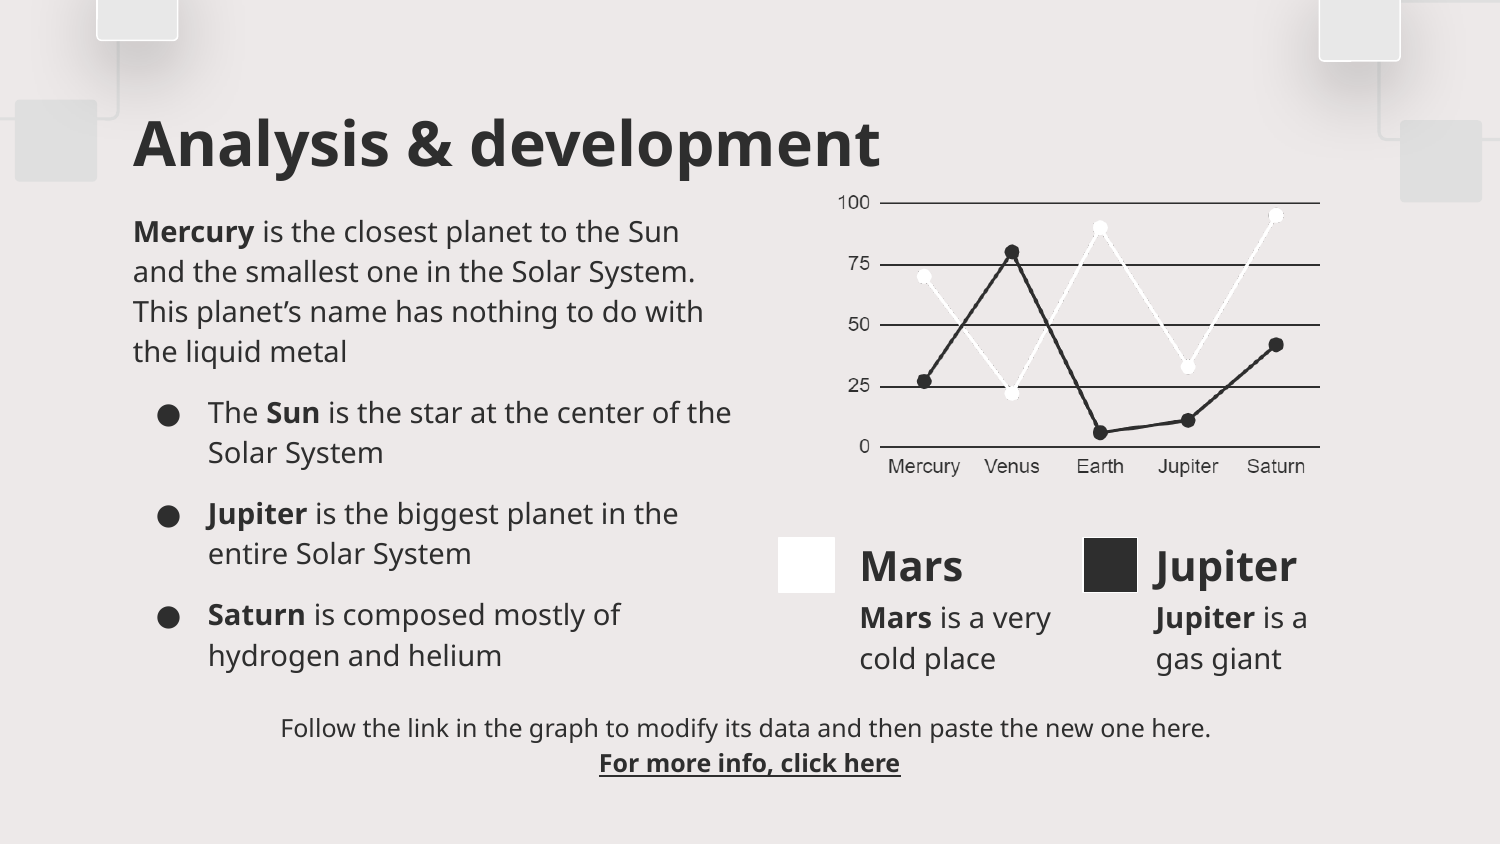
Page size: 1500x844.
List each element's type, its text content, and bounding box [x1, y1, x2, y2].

text_box Mars is a very cold place [844, 579, 1073, 682]
text_box Jupiter is a gas giant [1140, 579, 1369, 682]
text_box Jupiter [1140, 525, 1369, 579]
text_box [1083, 537, 1138, 593]
text_box Mercury is the closest planet to the Sun and the smallest one in the Solar System. This planet’s name has nothing to do with the liquid metal The Sun is the star at the center of the Solar System Jupiter is the biggest planet in the entire Solar System Saturn is composed mostly of hydrogen and helium [118, 192, 750, 682]
text_box Follow the link in the graph to modify its data and then paste the new one here. For more info, click here [118, 693, 1382, 756]
text_box [779, 537, 834, 593]
text_box Mars [844, 525, 1073, 579]
title Analysis & development [118, 88, 1382, 193]
picture [824, 192, 1324, 501]
